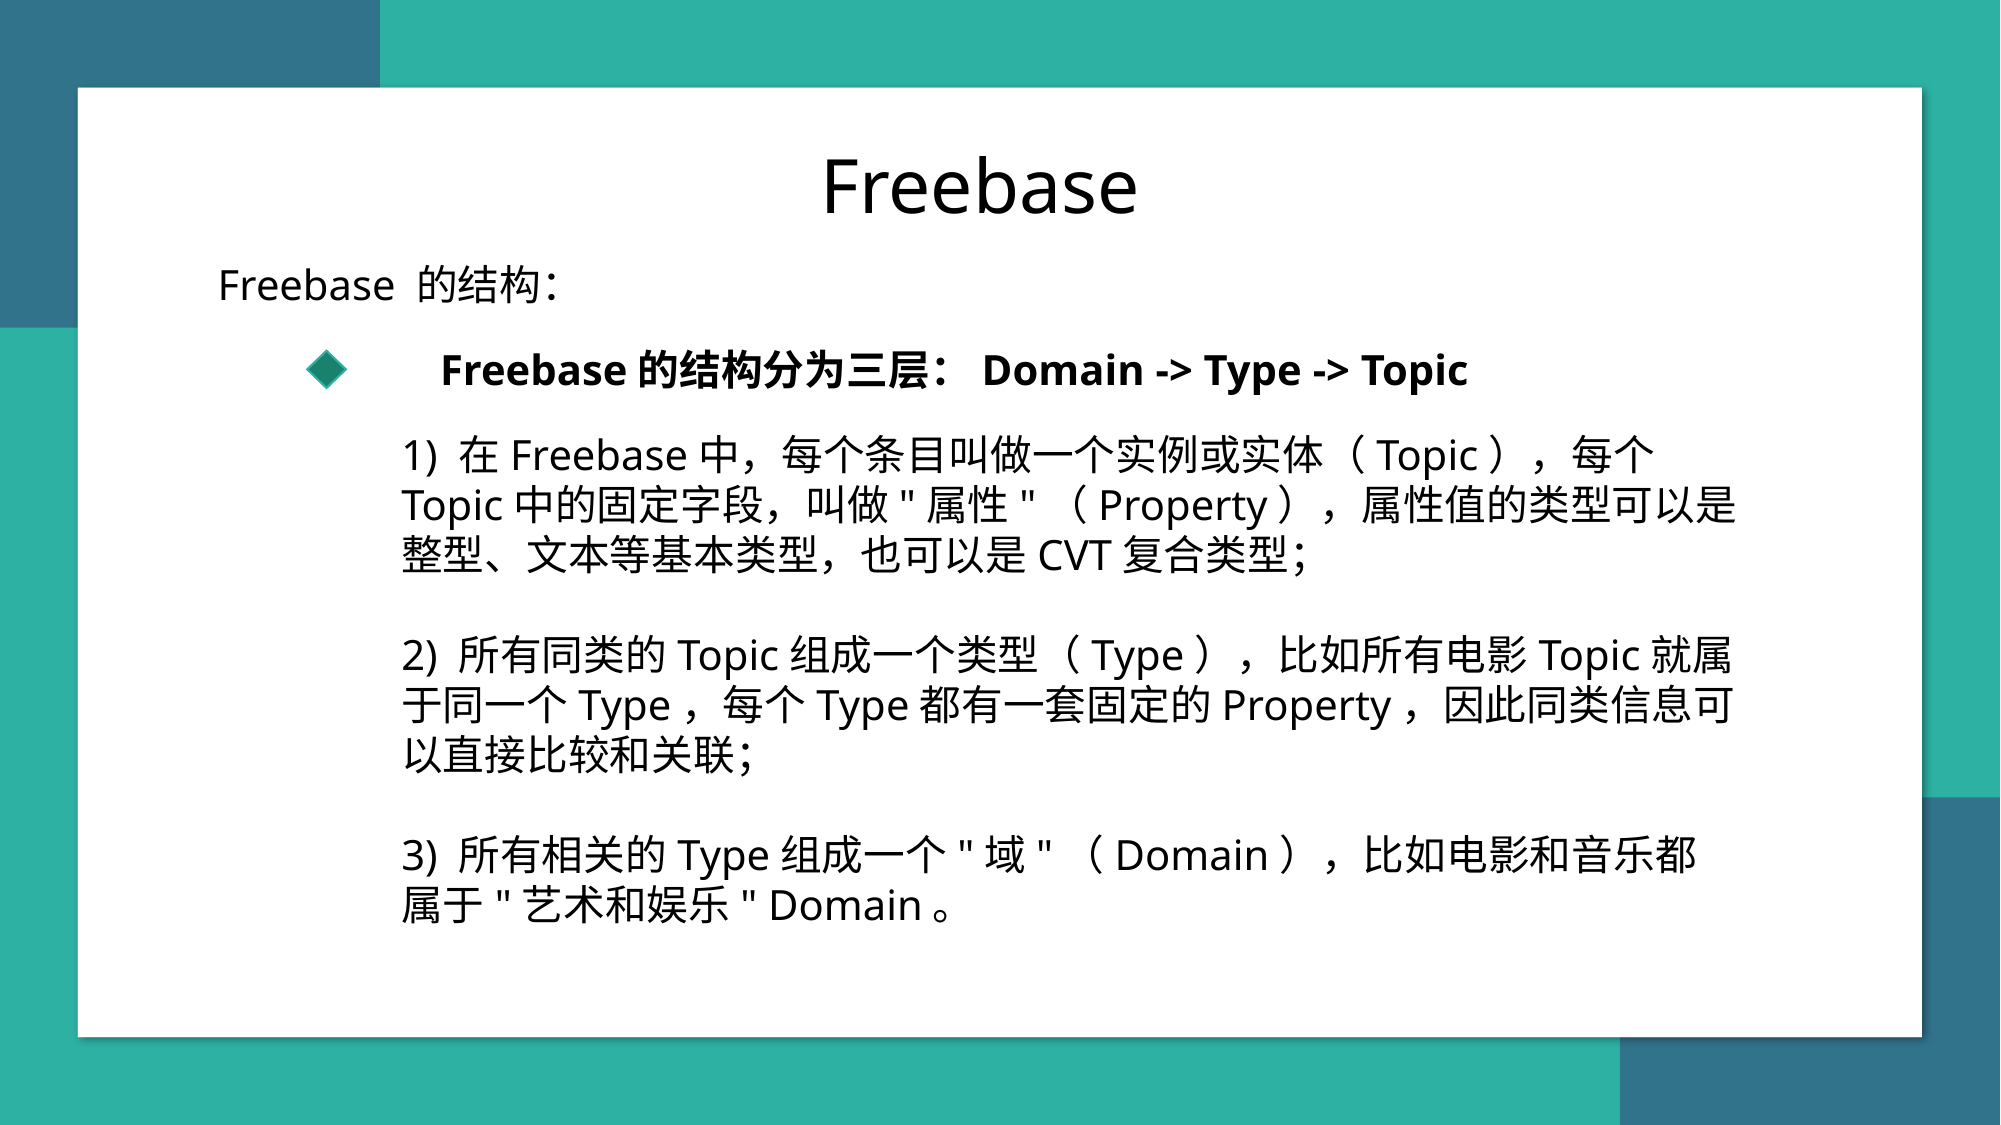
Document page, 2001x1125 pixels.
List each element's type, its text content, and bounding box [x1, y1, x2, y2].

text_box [307, 336, 1754, 942]
text_box [77, 87, 1923, 1038]
text_box Freebase 的结构： [192, 231, 906, 317]
text_box Freebase [625, 131, 1335, 236]
